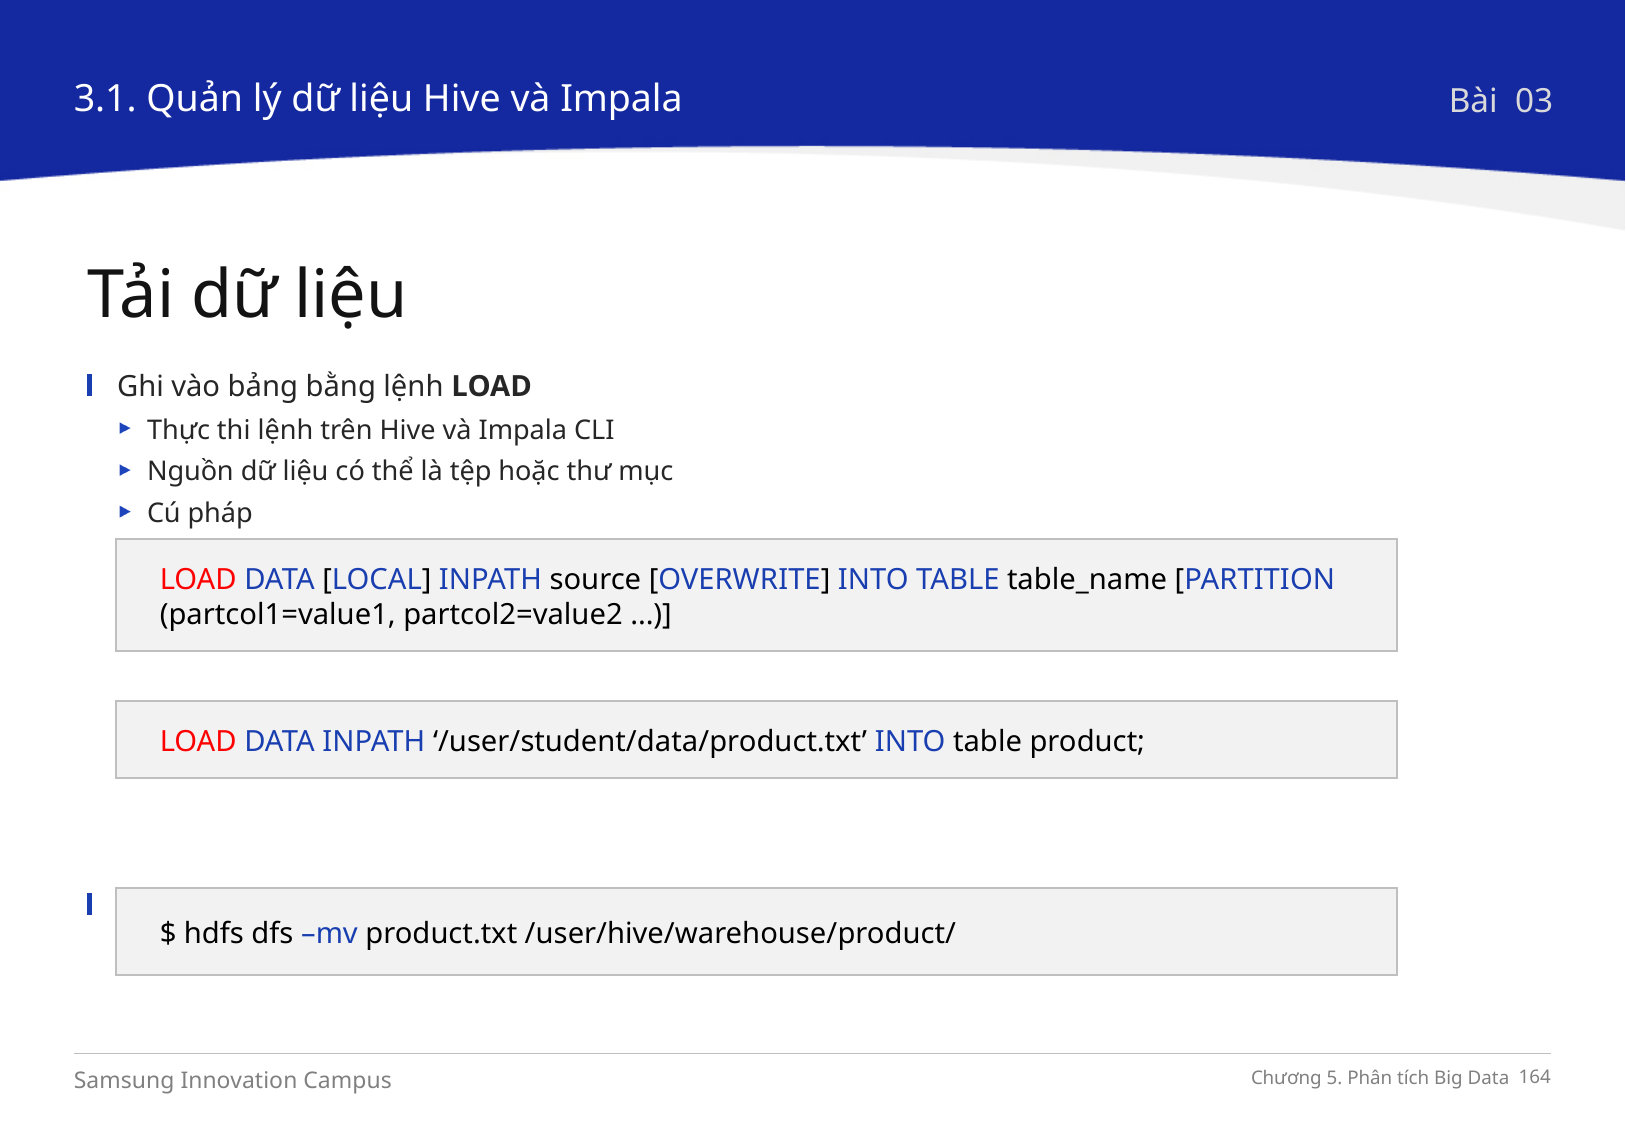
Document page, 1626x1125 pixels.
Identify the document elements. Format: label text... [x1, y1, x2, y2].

list Ghi vào bảng bằng lệnh LOAD Thực thi lệnh trên Hive và Impala CLI Nguồn dữ liệu có thể là tệp hoặc thư mục Cú pháp Ví dụ Sử dụng lệnh hdfs dfs –mv để tải dữ liệu Trong shell, nó có thể chạy bằng lệnh hdfs dfs [87, 365, 1531, 516]
text_box LOAD DATA [LOCAL] INPATH source [OVERWRITE] INTO TABLE table_name [PARTITION (partcol1=value1, partcol2=value2 ...)] [115, 538, 1398, 652]
list Tải dữ liệu [87, 249, 1531, 331]
list 3.1. Quản lý dữ liệu Hive và Impala [73, 73, 1396, 119]
list Bài 03 [1423, 79, 1554, 120]
text_box $ hdfs dfs –mv product.txt /user/hive/warehouse/product/ [115, 887, 1398, 976]
text_box LOAD DATA INPATH ‘/user/student/data/product.txt’ INTO table product; [115, 700, 1398, 779]
picture [0, 0, 1625, 1125]
